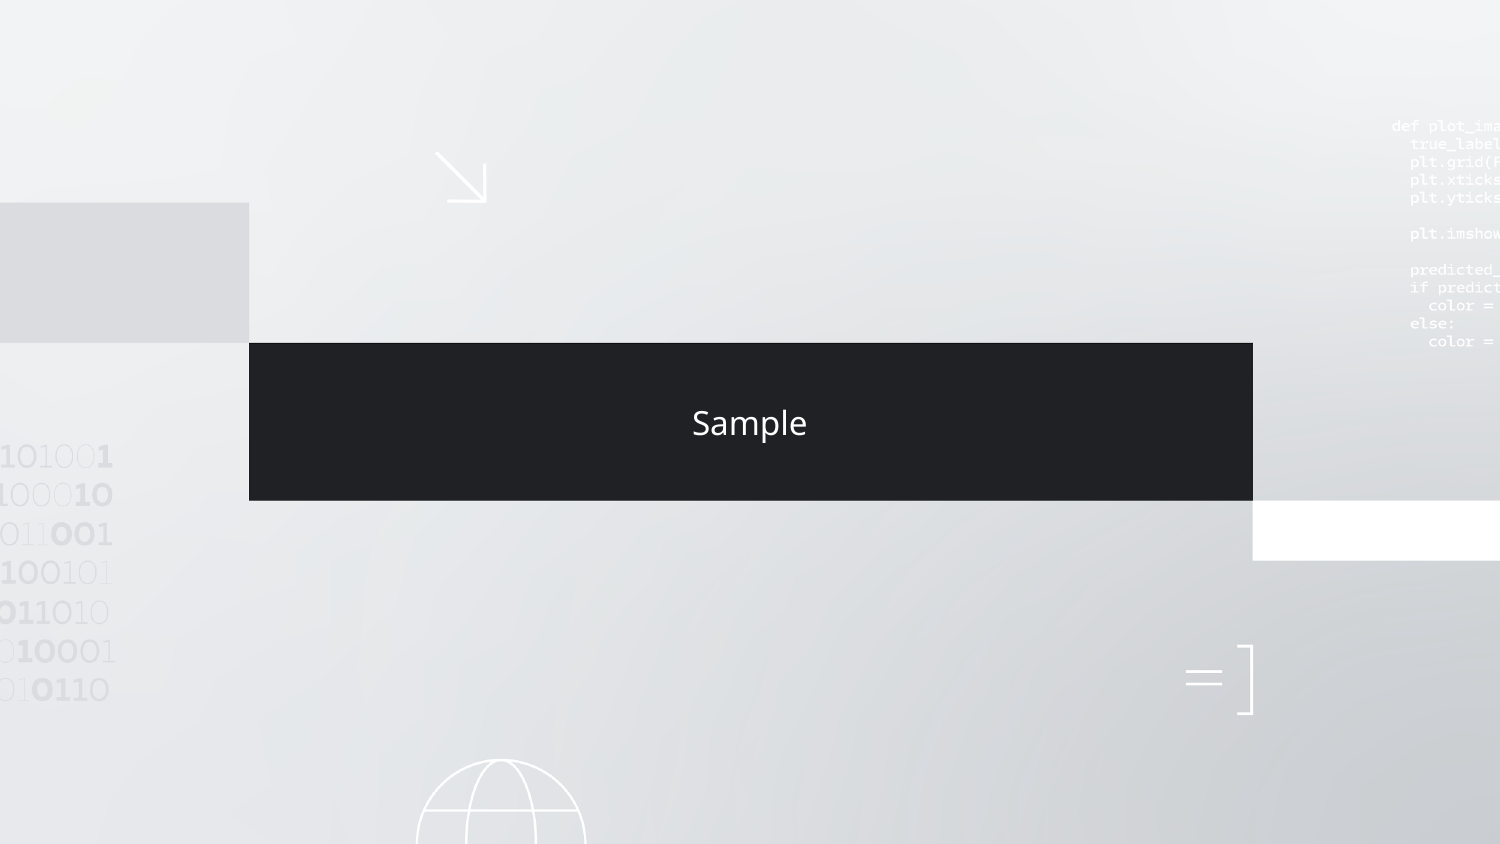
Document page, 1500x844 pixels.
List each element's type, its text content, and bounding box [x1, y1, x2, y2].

picture [0, 0, 1500, 844]
list Sample [273, 372, 1227, 472]
